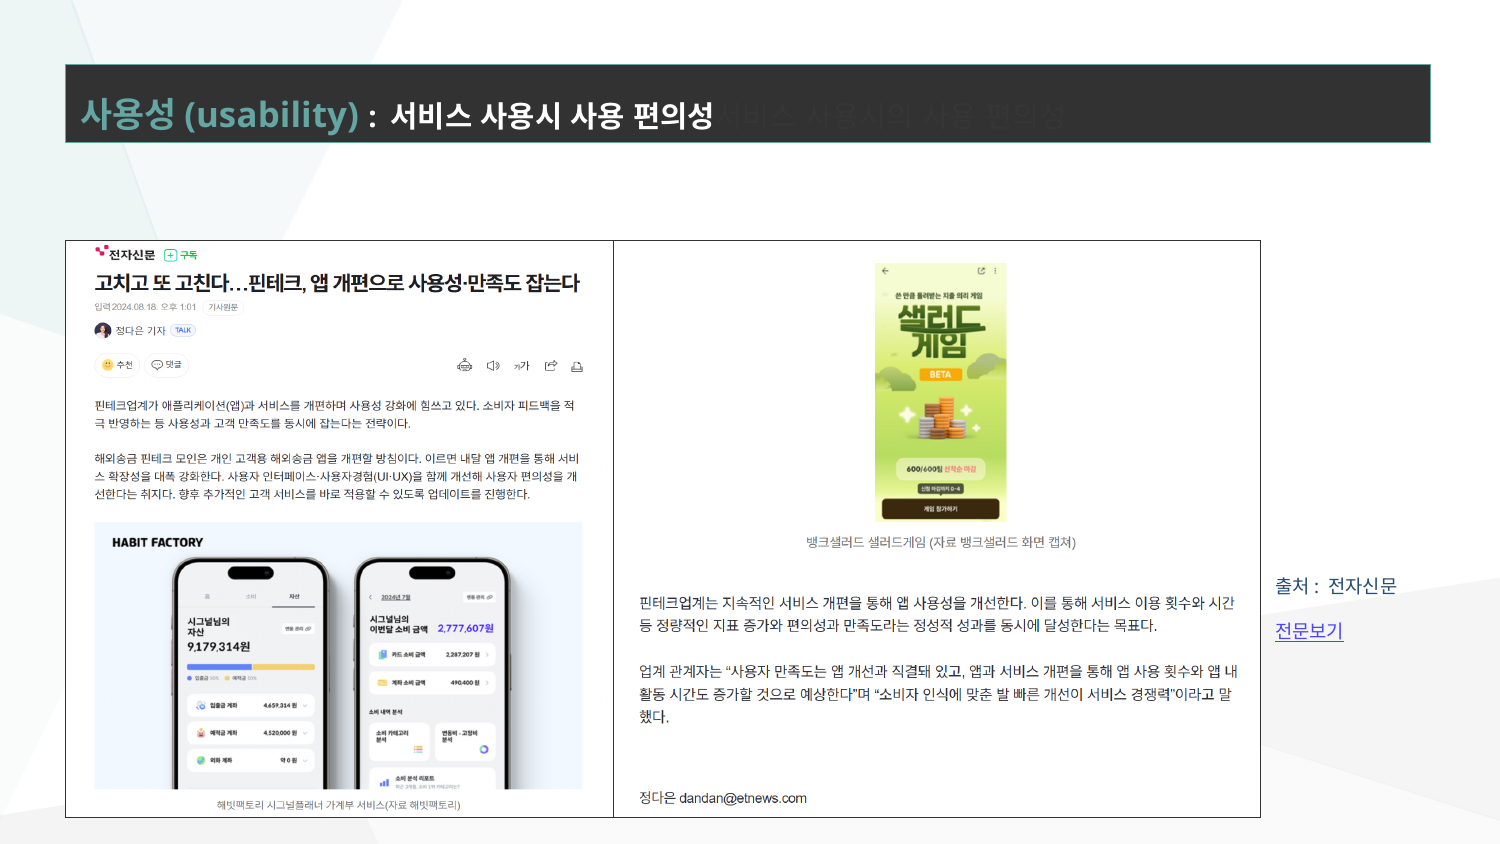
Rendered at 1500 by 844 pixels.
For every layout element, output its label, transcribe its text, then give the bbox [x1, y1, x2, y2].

text_box 출처: 전자신문 전문보기 [1266, 567, 1421, 655]
picture [64, 240, 1261, 819]
list 사용성(usability) : 서비스 사용시 사용 편의성서비스 사용시의 사용 편의성 [65, 64, 1431, 143]
